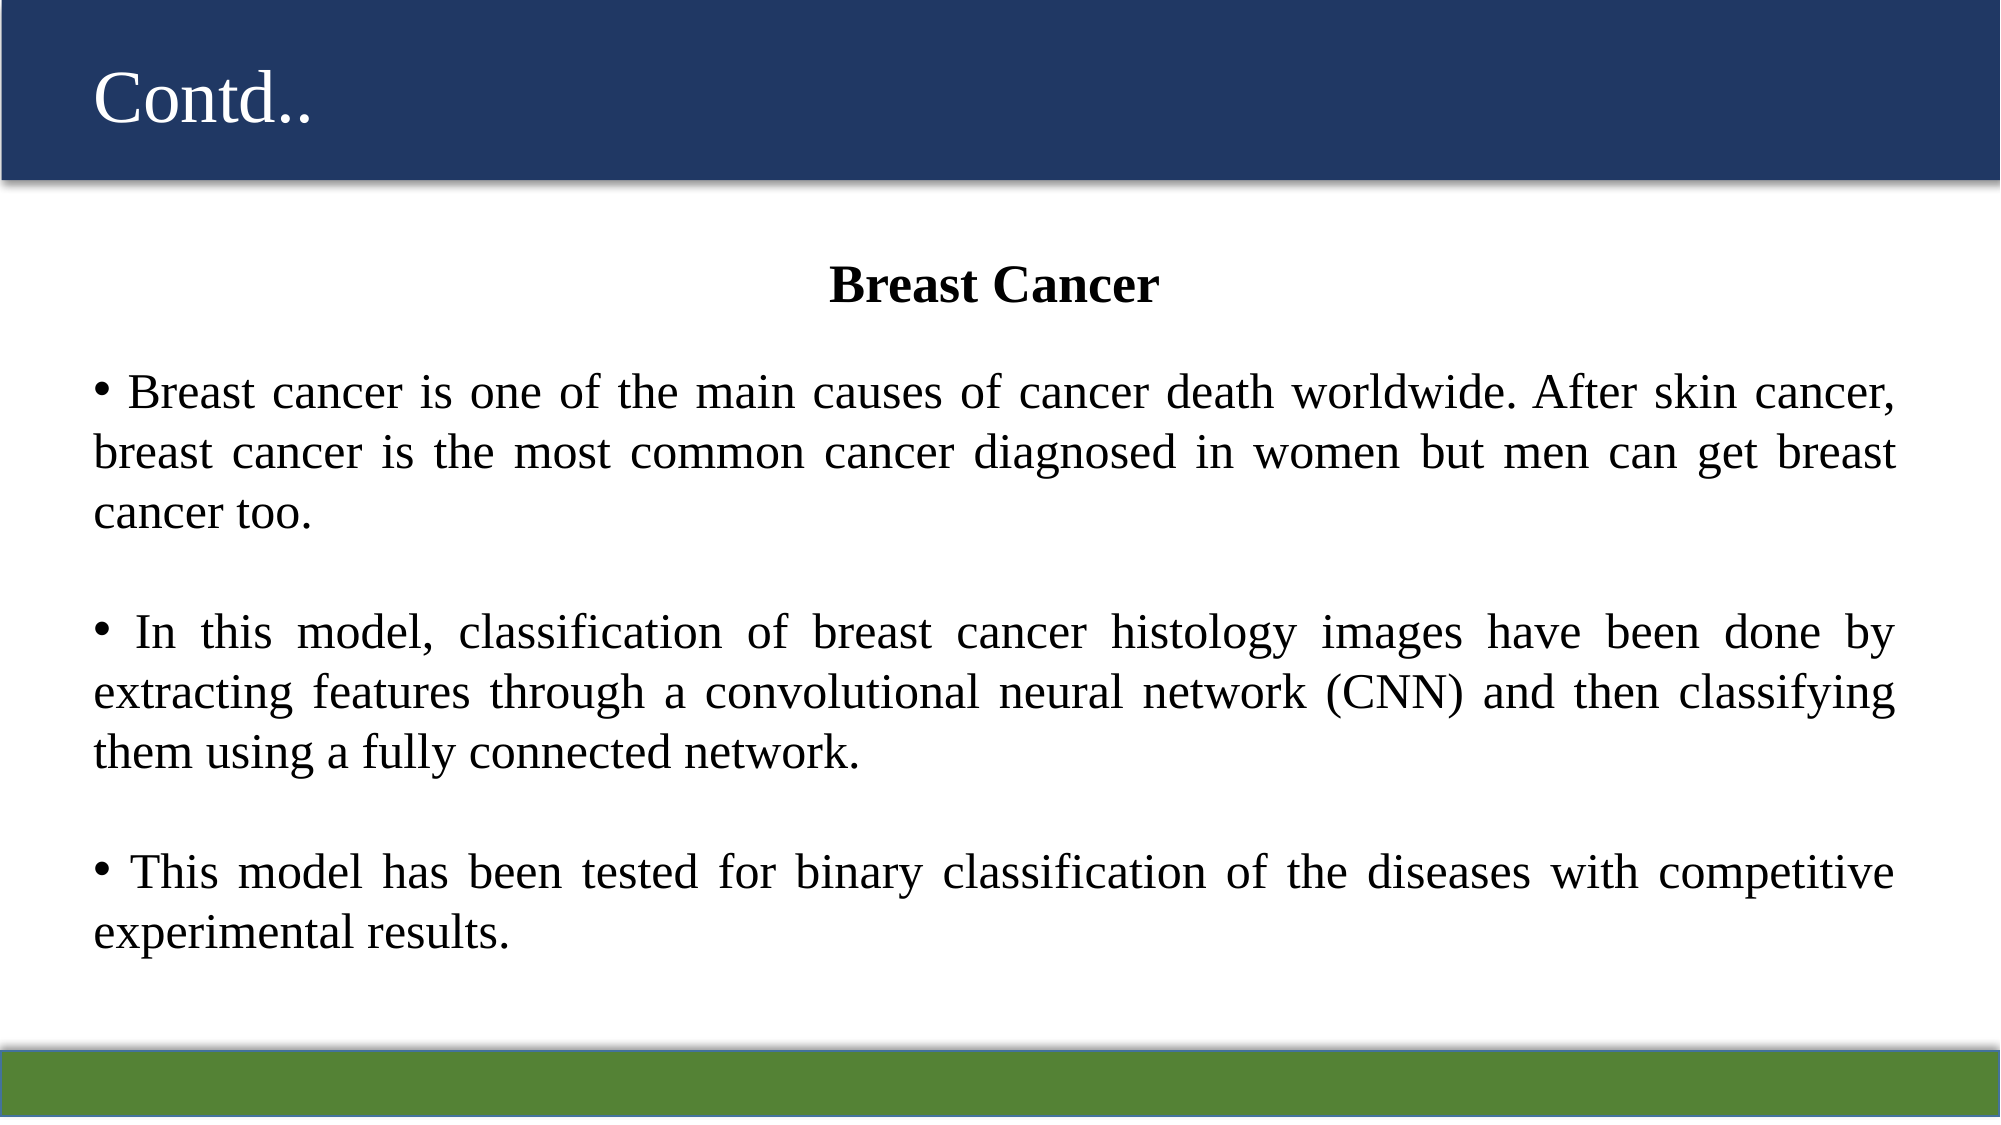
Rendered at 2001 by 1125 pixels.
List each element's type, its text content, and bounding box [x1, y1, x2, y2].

text_box Breast Cancer Breast cancer is one of the main causes of cancer death worldwide. After skin cancer, breast cancer is the most common cancer diagnosed in women but men can get breast cancer too. In this model, classification of breast cancer histology images have been done by extracting features through a convolutional neural network (CNN) and then classifying them using a fully connected network. This model has been tested for binary classification of the diseases with competitive experimental results. [78, 241, 1912, 966]
text_box Contd.. [78, 39, 916, 145]
slide_number [137, 1042, 588, 1103]
slide_number [1412, 1042, 1863, 1103]
text_box [1, 0, 2000, 181]
text_box [0, 1050, 2000, 1117]
